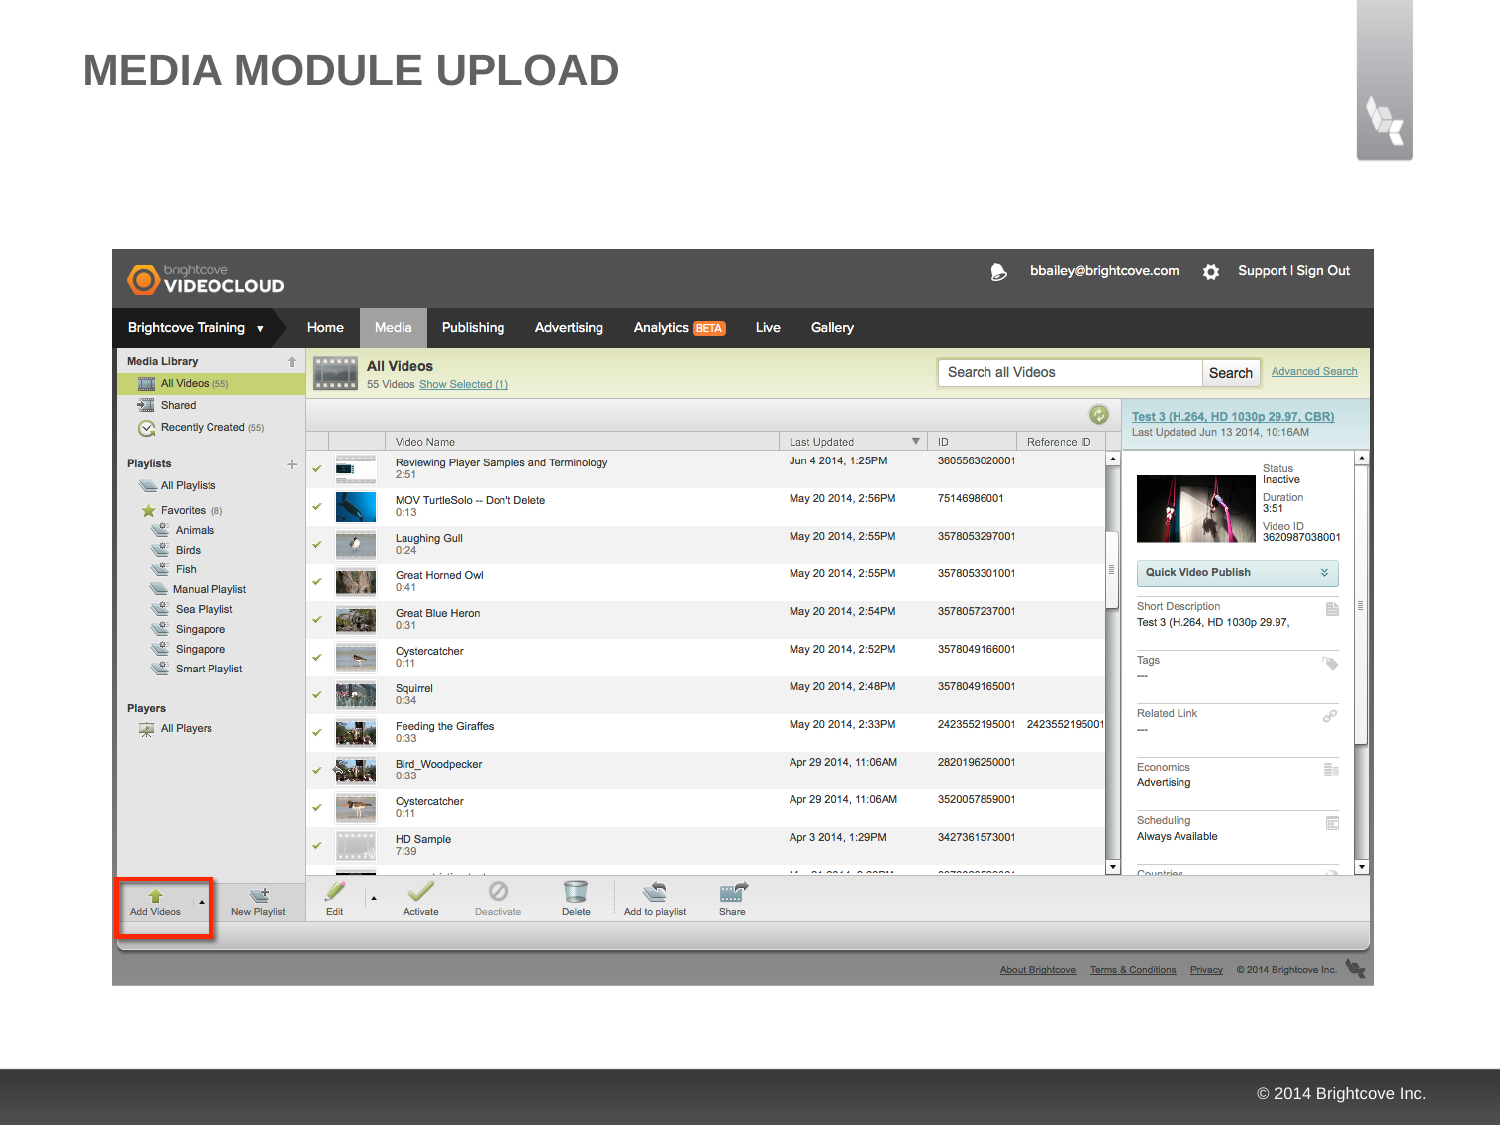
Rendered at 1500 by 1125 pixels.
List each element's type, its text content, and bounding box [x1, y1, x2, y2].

title Media Module Upload [66, 34, 1322, 203]
picture [0, 0, 1500, 1125]
